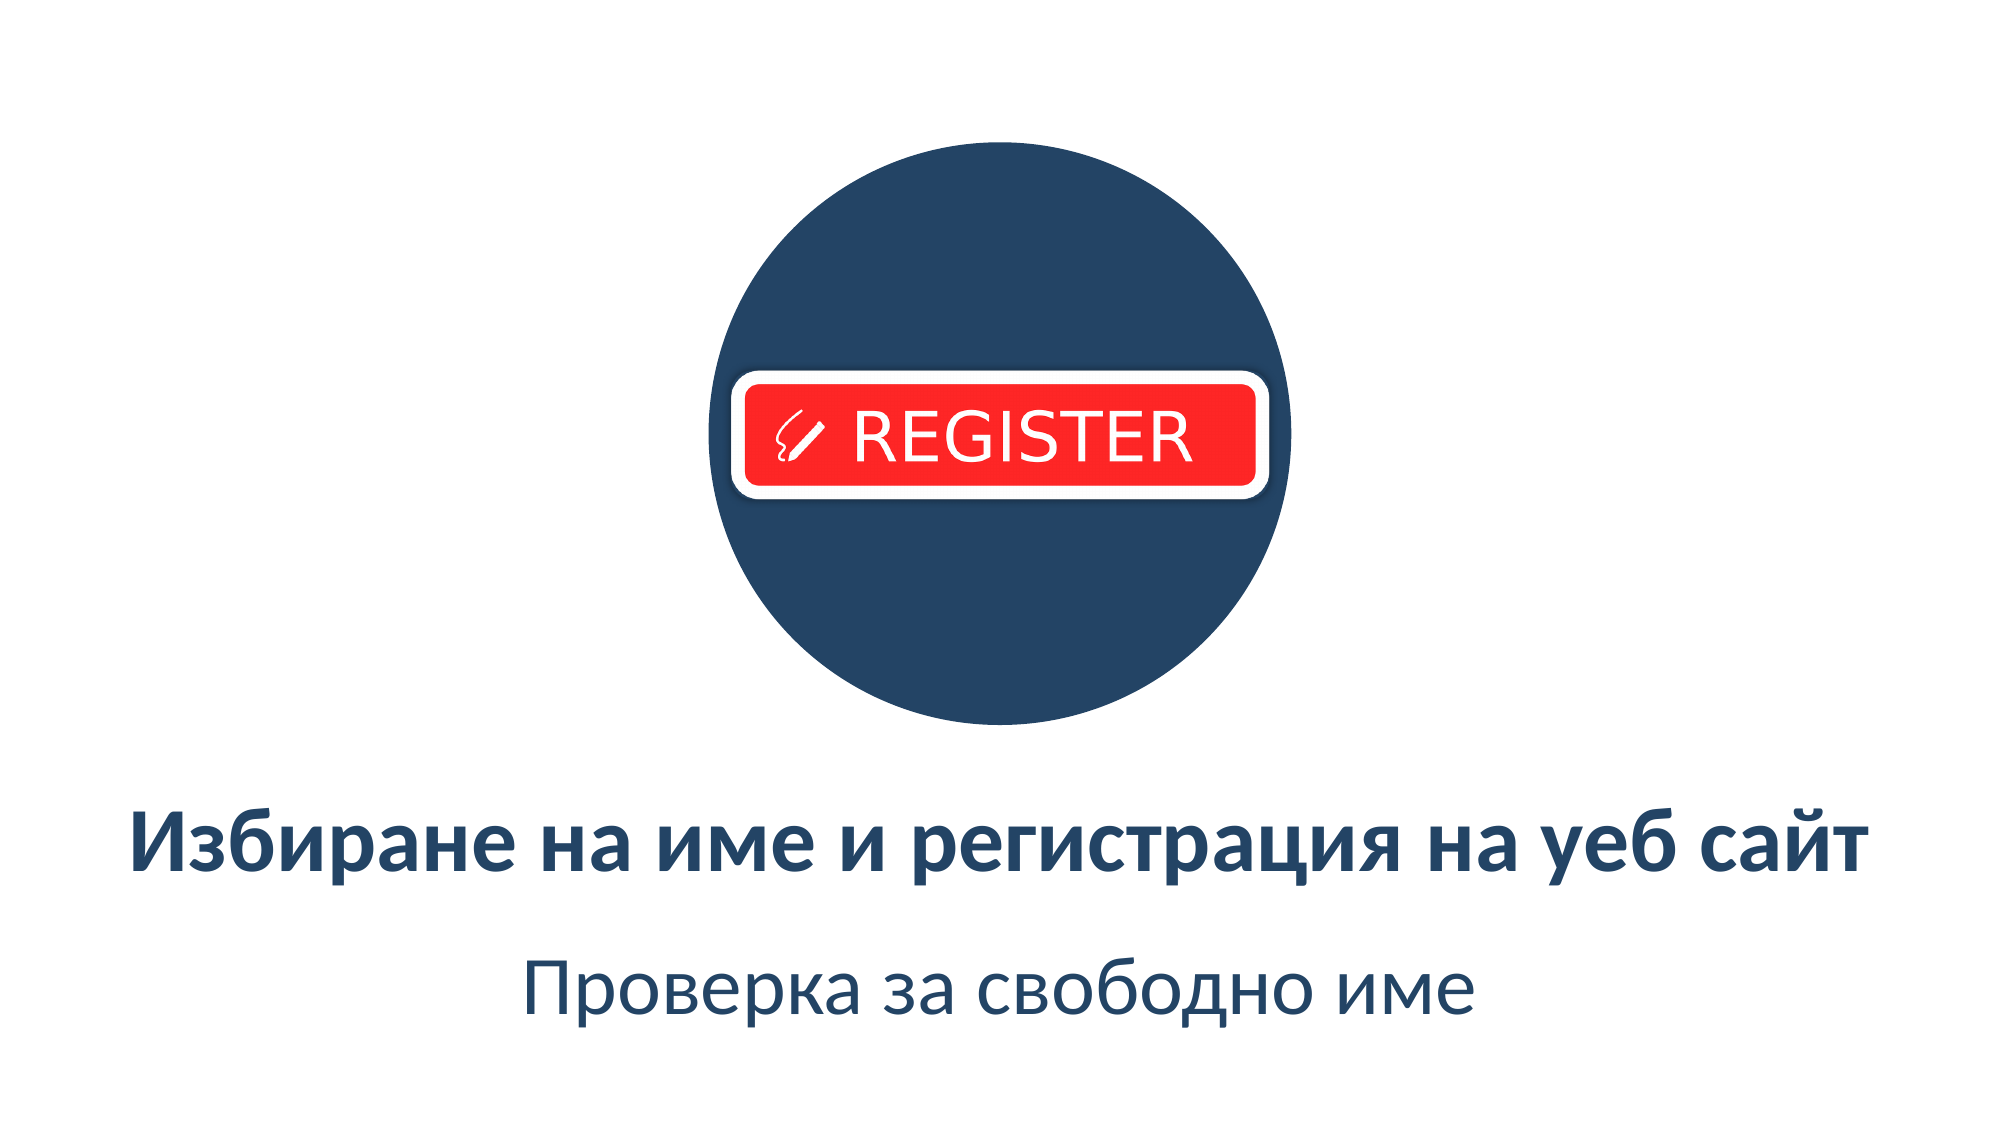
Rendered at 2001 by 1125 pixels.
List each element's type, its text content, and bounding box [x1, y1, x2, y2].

title Избиране на име и регистрация на уеб сайт [100, 771, 1900, 898]
subtitle Проверка за свободно име [100, 916, 1900, 1043]
picture [722, 350, 1278, 516]
